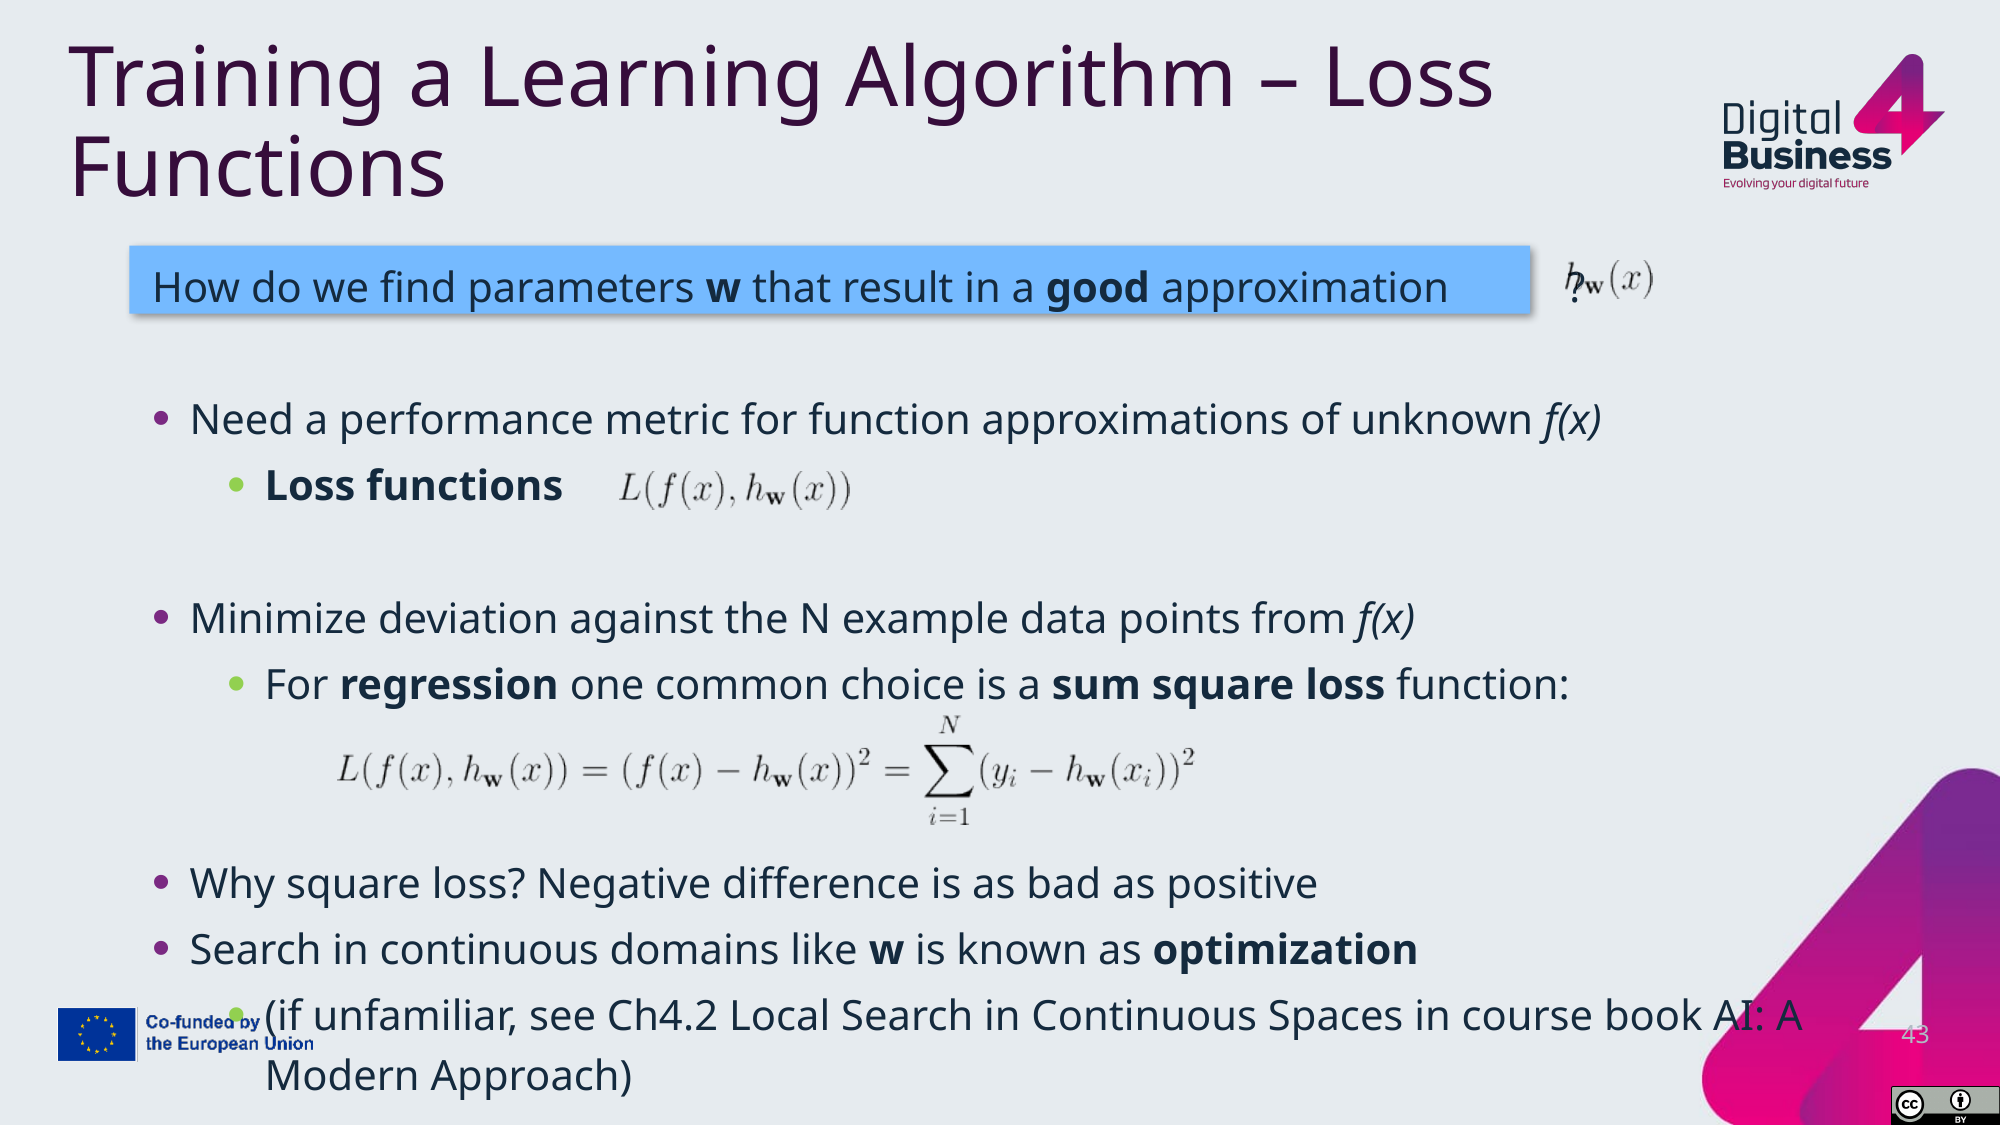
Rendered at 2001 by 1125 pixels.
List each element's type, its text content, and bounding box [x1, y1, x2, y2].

picture [0, 0, 2000, 1125]
text_box [129, 245, 137, 314]
text_box How do we find parameters w that result in a good approximation ? Need a performance metric for function approximations of unknown f(x) Loss functions Minimize deviation against the N example data points from f(x) For regression one common choice is a sum square loss function: Why square loss? Negative difference is as bad as positive Search in continuous domains like w is known as optimization (if unfamiliar, see Ch4.2 Local Search in Continuous Spaces in course book AI: A Modern Approach) [137, 243, 1863, 998]
title Training a Learning Algorithm – Loss Functions [53, 4, 1857, 222]
slide_number 43 [1856, 1005, 1945, 1066]
